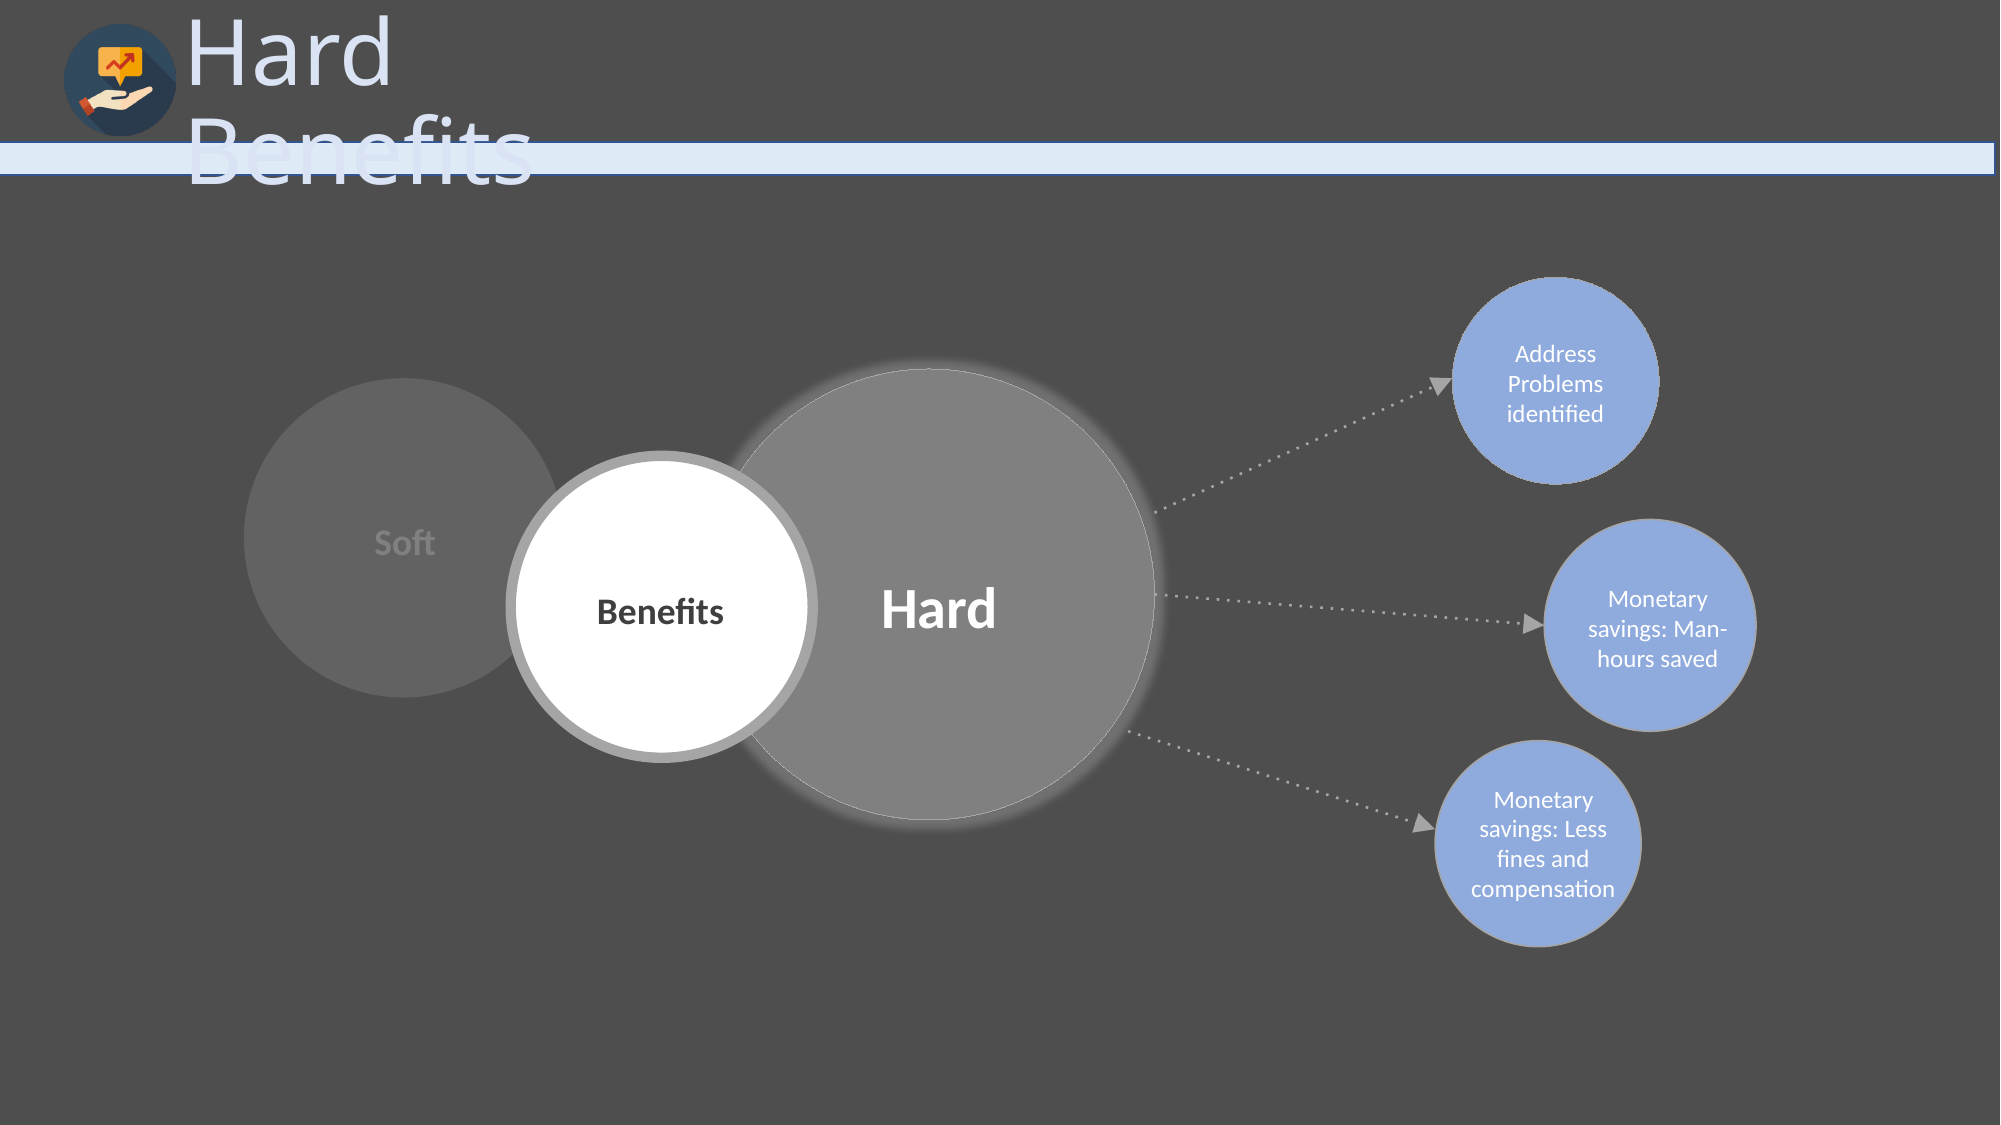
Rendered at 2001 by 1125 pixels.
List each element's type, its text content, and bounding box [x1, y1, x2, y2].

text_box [1154, 594, 1545, 626]
text_box [737, 368, 1155, 820]
text_box [1753, 600, 1757, 651]
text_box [1154, 378, 1453, 513]
text_box [243, 378, 558, 698]
text_box Monetary savings: Less fines and compensation [1439, 775, 1648, 883]
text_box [1127, 731, 1436, 830]
text_box [1442, 883, 1634, 947]
picture [64, 24, 176, 136]
text_box [0, 141, 1996, 176]
text_box [1452, 339, 1461, 423]
text_box Benefits [506, 579, 815, 635]
text_box [513, 455, 811, 579]
text_box [1651, 340, 1660, 421]
text_box [1435, 815, 1439, 872]
text_box Hard Benefits [176, 79, 735, 132]
text_box [1461, 740, 1615, 775]
text_box Soft [263, 512, 543, 568]
text_box [1489, 460, 1623, 485]
text_box [513, 635, 811, 758]
text_box [1544, 519, 1743, 686]
text_box Monetary savings: Man-hours saved [1563, 574, 1753, 766]
text_box [1466, 277, 1646, 329]
text_box Address Problems identified [1461, 329, 1651, 460]
text_box Hard [810, 577, 1082, 633]
